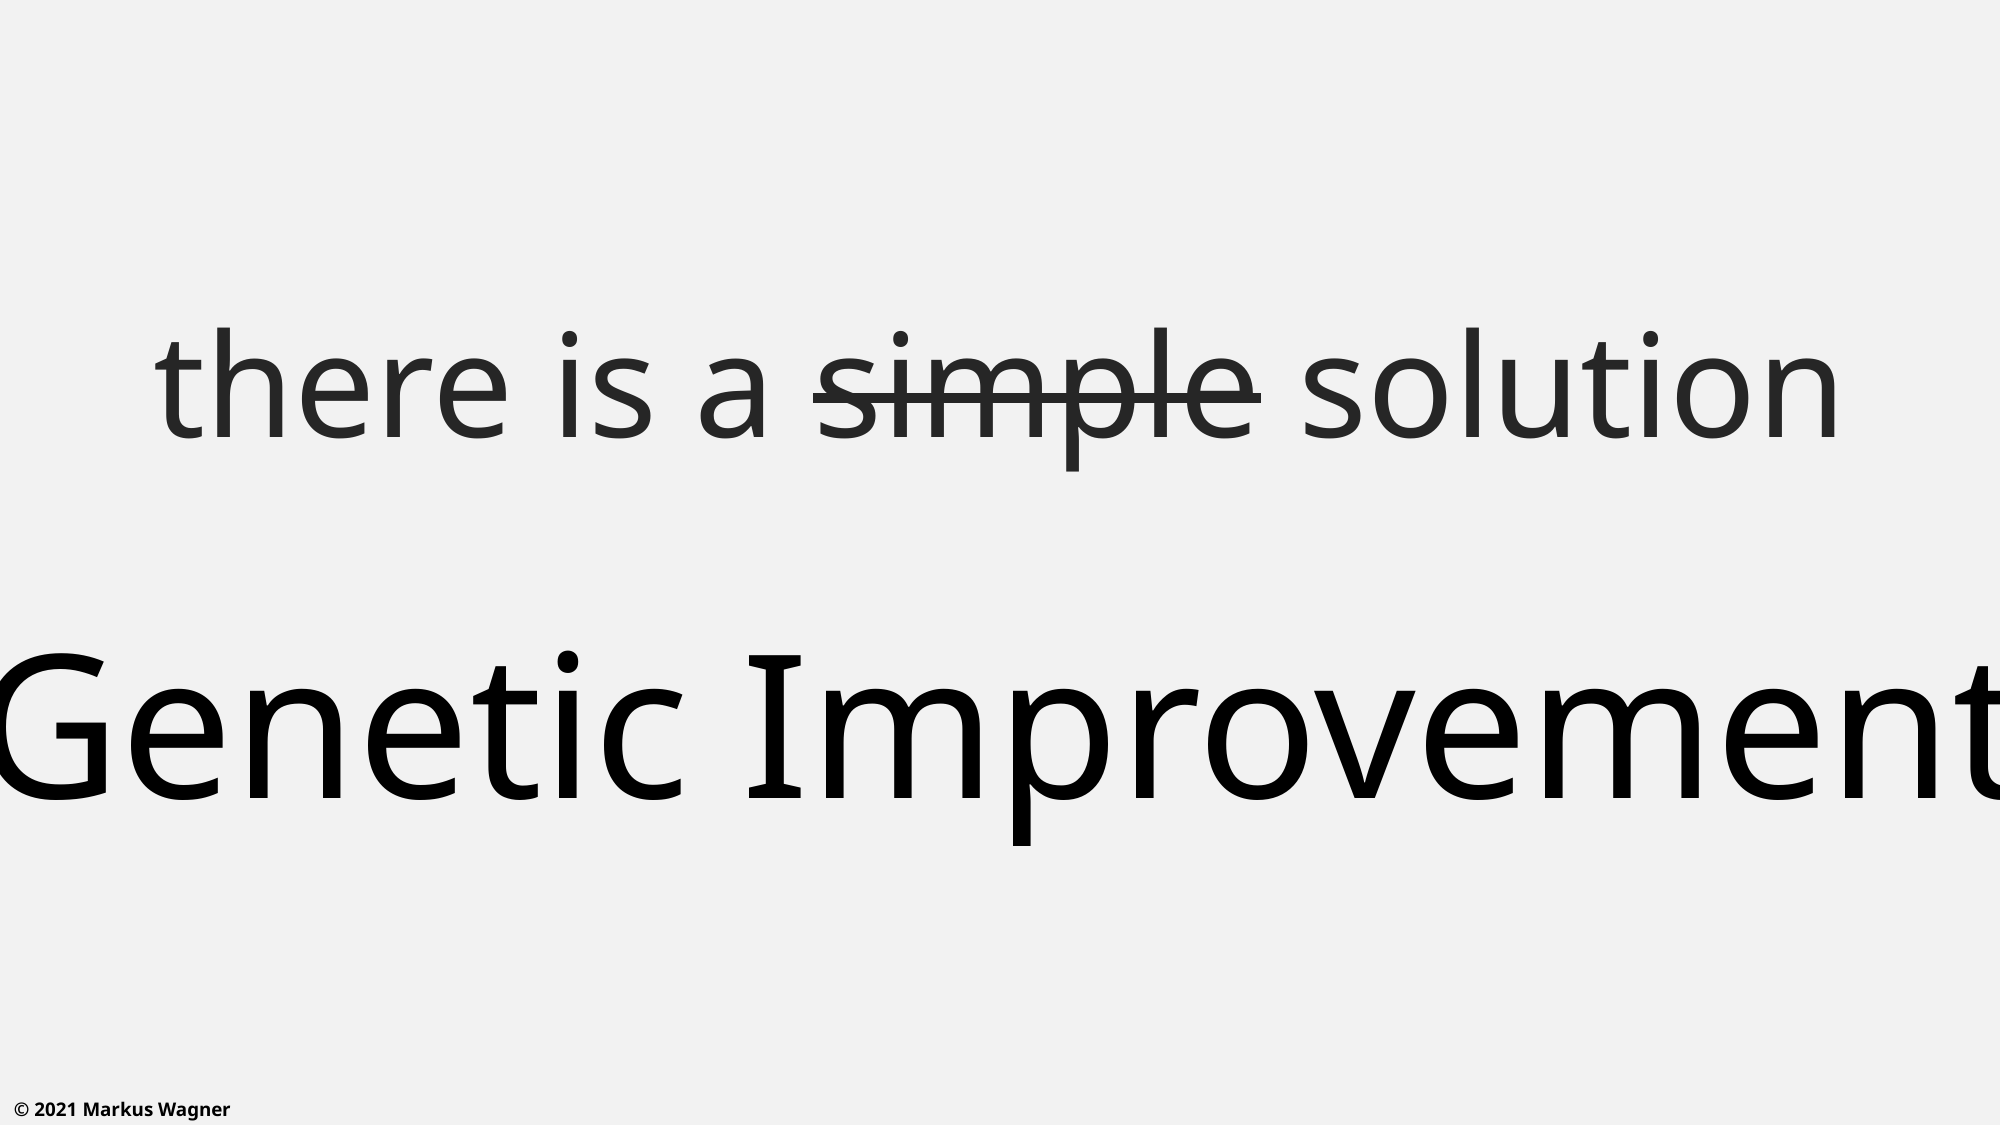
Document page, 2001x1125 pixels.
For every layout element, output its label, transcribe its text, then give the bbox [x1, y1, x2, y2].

text_box Genetic Improvement [0, 591, 2000, 847]
list there is a simple solution [137, 93, 1863, 480]
